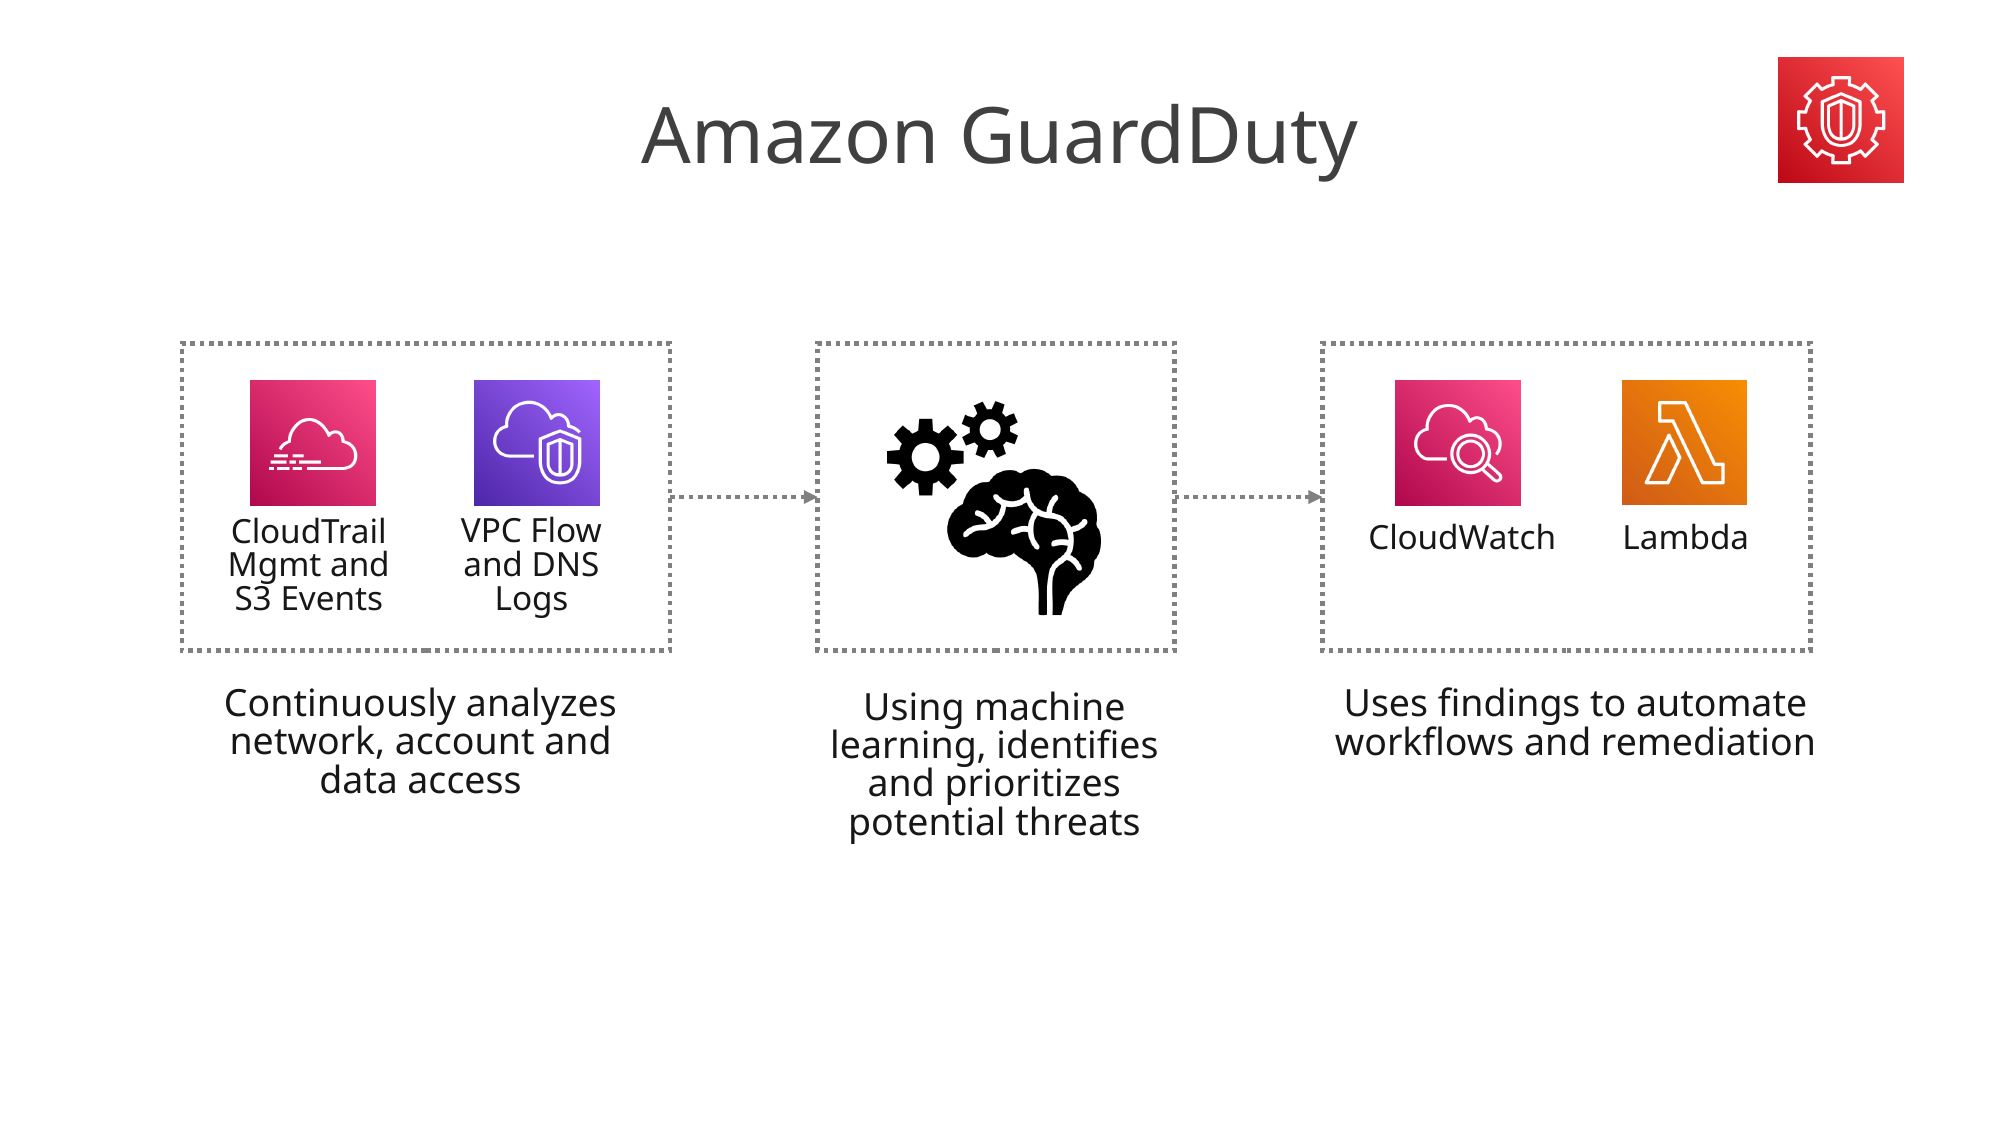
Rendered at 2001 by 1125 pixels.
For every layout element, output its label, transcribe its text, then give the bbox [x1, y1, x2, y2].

picture [887, 382, 1100, 618]
picture [1395, 380, 1521, 506]
text_box Continuously analyzes network, account and data access [211, 680, 641, 857]
text_box Uses findings to automate workflows and remediation [1312, 680, 1850, 784]
picture [474, 380, 600, 506]
picture [1622, 380, 1747, 505]
text_box [817, 343, 1175, 652]
text_box Using machine learning, identifies and prioritizes potential threats [821, 684, 1179, 861]
picture [250, 380, 376, 506]
text_box [181, 343, 671, 651]
picture [1778, 57, 1904, 183]
text_box [1322, 343, 1811, 651]
title Amazon GuardDuty [137, 93, 1778, 183]
